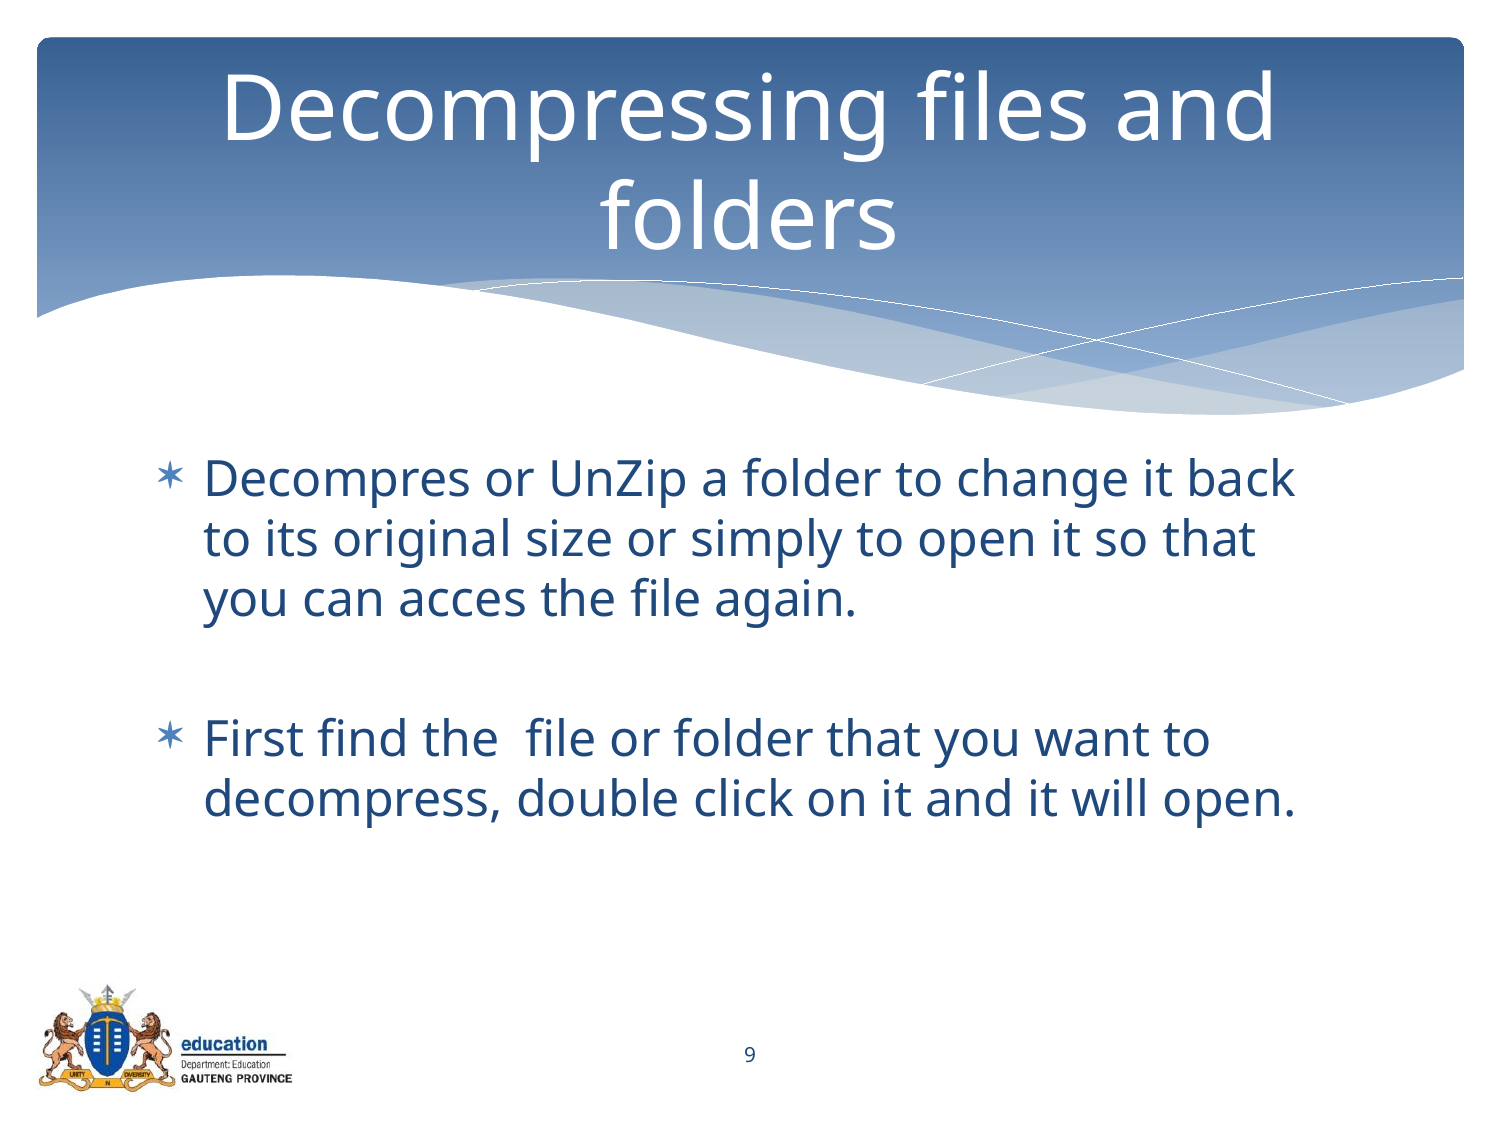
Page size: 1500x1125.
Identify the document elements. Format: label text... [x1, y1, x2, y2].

title Decompressing files and folders [75, 55, 1425, 261]
picture [37, 983, 300, 1100]
list Decompres or UnZip a folder to change it back to its original size or simply to open it so that you can acces the file again. First find the file or folder that you want to decompress, double click on it and it will open. [143, 438, 1359, 1005]
slide_number 9 [654, 1025, 846, 1086]
